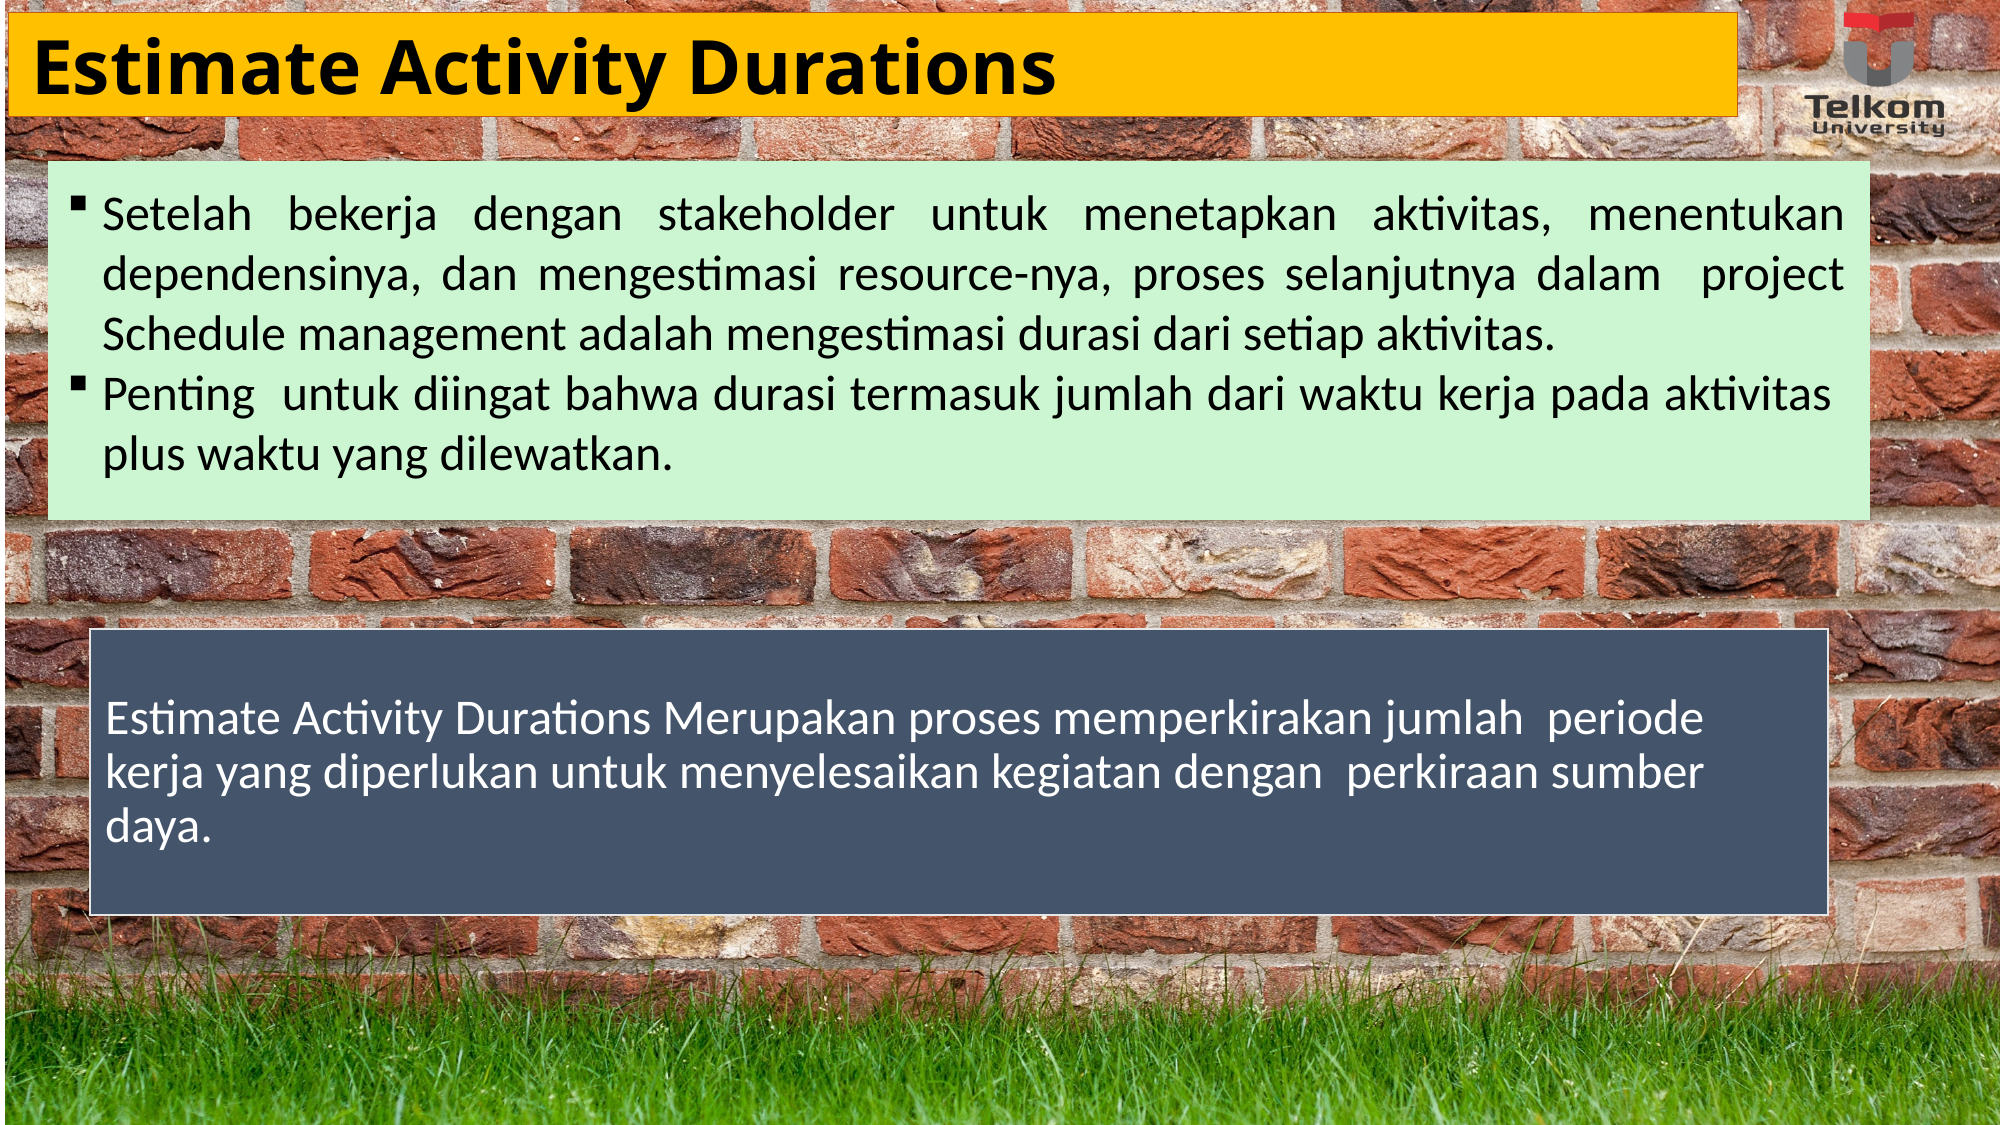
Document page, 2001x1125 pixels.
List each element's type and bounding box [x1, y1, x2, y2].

picture [0, 0, 2000, 1125]
text_box [90, 629, 1828, 916]
text_box [48, 161, 1870, 520]
